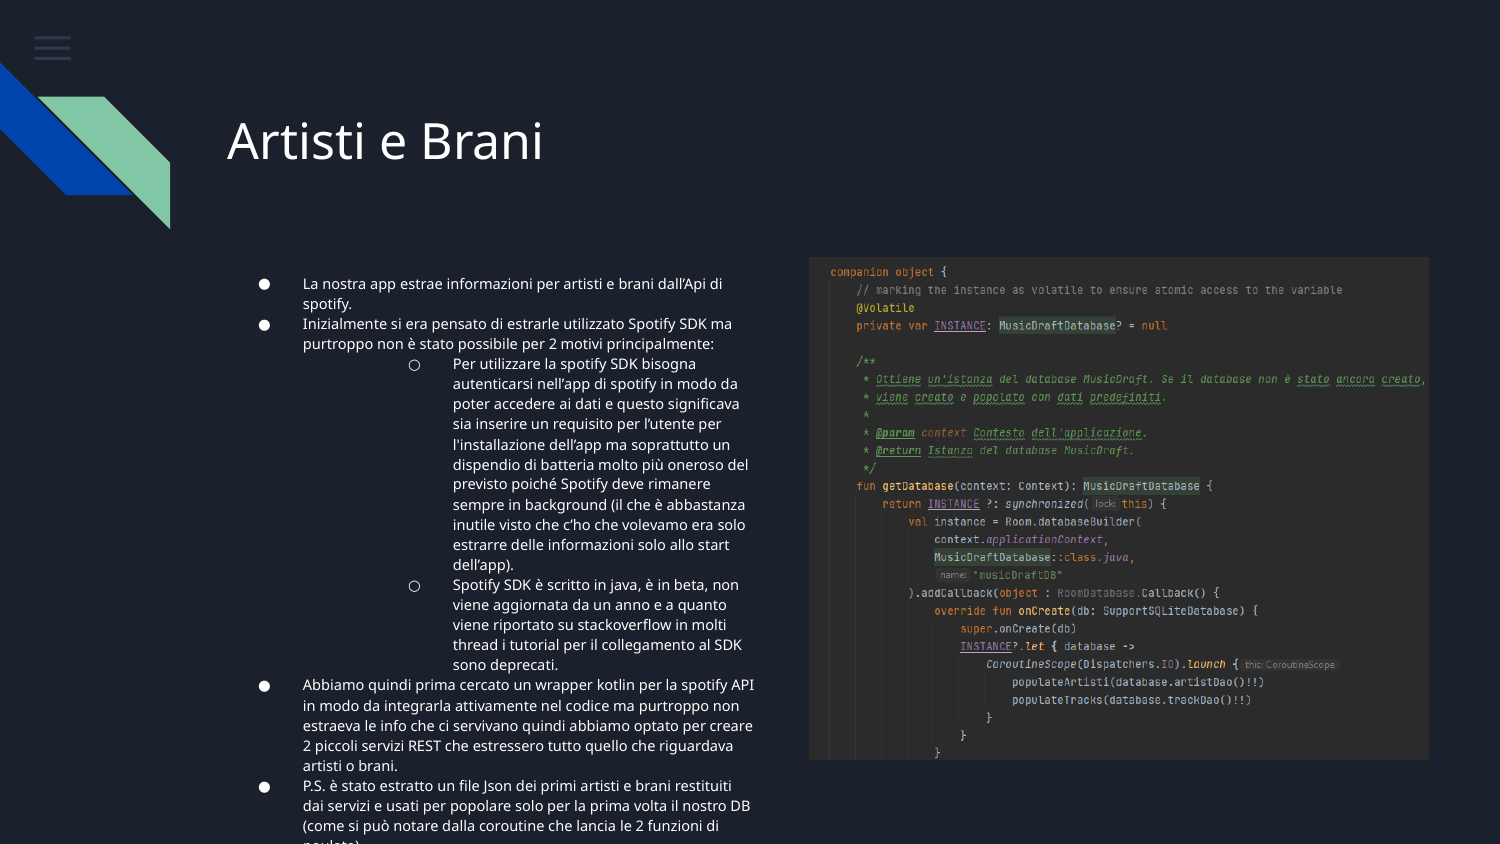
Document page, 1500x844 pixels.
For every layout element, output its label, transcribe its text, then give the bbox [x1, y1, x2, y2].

picture [808, 256, 1429, 760]
title Artisti e Brani [212, 64, 1368, 215]
list La nostra app estrae informazioni per artisti e brani dall’Api di spotify. Inizialmente si era pensato di estrarle utilizzato Spotify SDK ma purtroppo non è stato possibile per 2 motivi principalmente: Per utilizzare la spotify SDK bisogna autenticarsi nell’app di spotify in modo da poter accedere ai dati e questo significava sia inserire un requisito per l’utente per l'installazione dell’app ma soprattutto un dispendio di batteria molto più oneroso del previsto poiché Spotify deve rimanere sempre in background (il che è abbastanza inutile visto che c’ho che volevamo era solo estrarre delle informazioni solo allo start dell’app). Spotify SDK è scritto in java, è in beta, non viene aggiornata da un anno e a quanto viene riportato su stackoverflow in molti thread i tutorial per il collegamento al SDK sono deprecati. Abbiamo quindi prima cercato un wrapper kotlin per la spotify API in modo da integrarla attivamente nel codice ma purtroppo non estraeva le info che ci servivano quindi abbiamo optato per creare 2 piccoli servizi REST che estressero tutto quello che riguardava artisti o brani. P.S. è stato estratto un file Json dei primi artisti e brani restituiti dai servizi e usati per popolare solo per la prima volta il nostro DB (come si può notare dalla coroutine che lancia le 2 funzioni di poulate) [212, 257, 772, 735]
